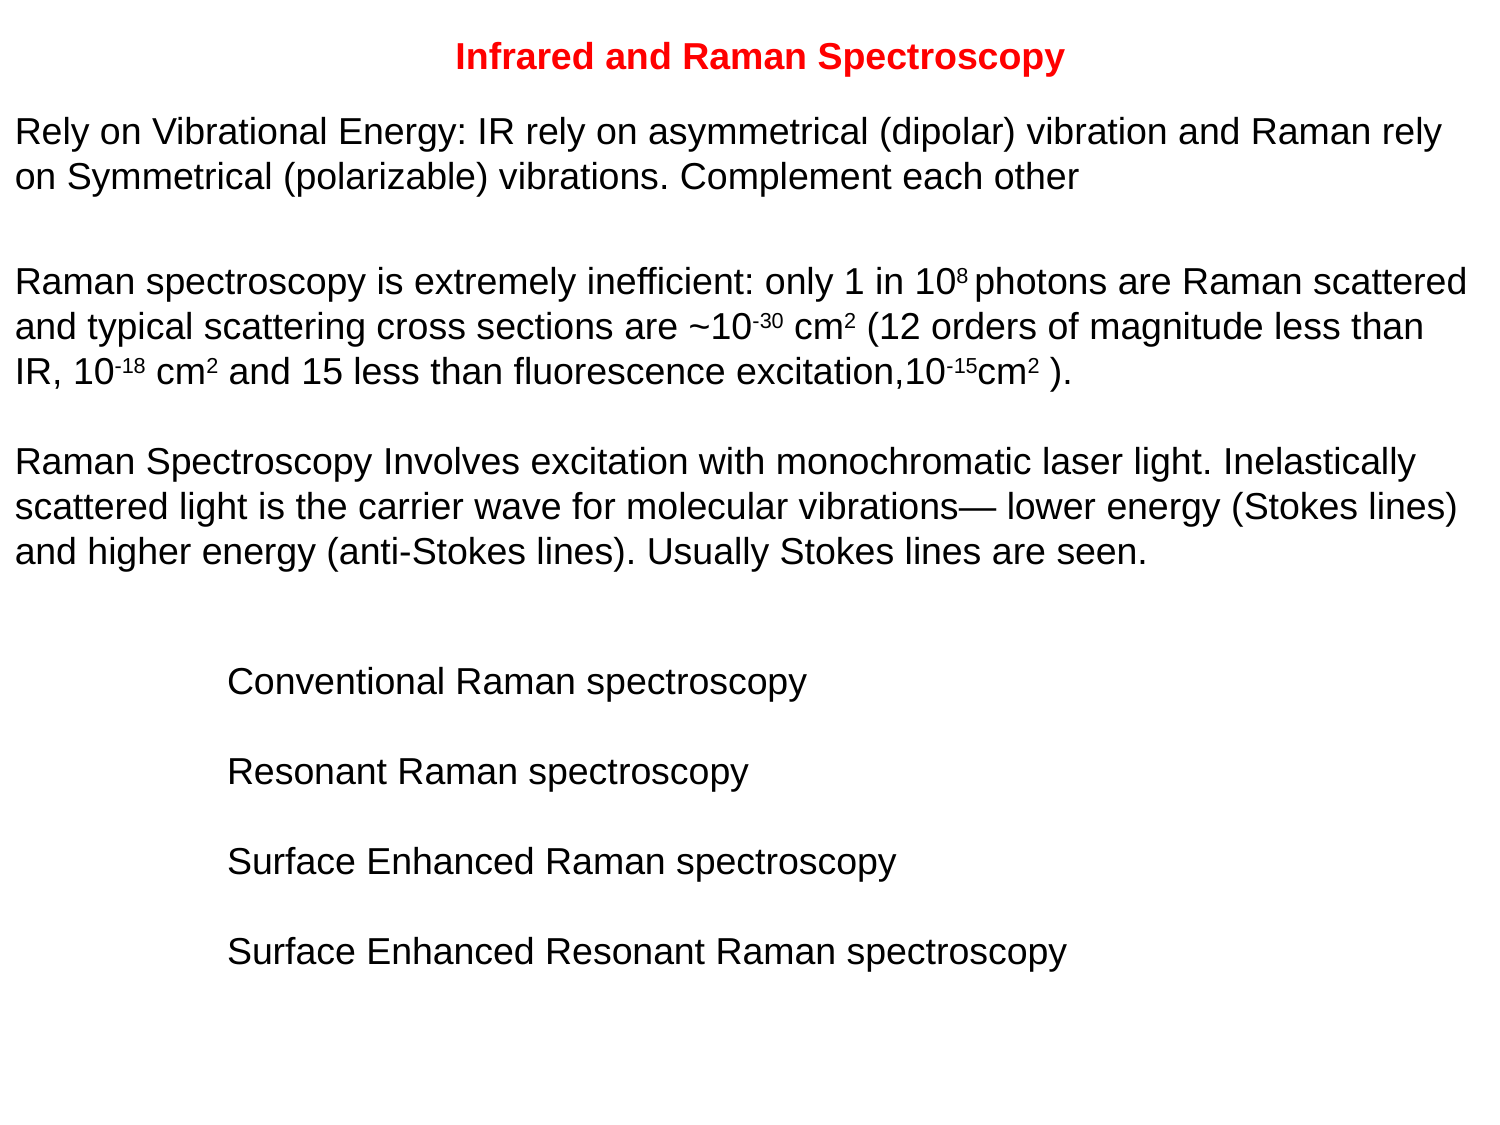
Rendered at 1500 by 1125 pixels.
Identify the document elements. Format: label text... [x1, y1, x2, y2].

text_box Infrared and Raman Spectroscopy [440, 24, 1081, 85]
text_box Raman spectroscopy is extremely inefficient: only 1 in 108 photons are Raman scattered and typical scattering cross sections are ~10-30 cm2 (12 orders of magnitude less than IR, 10-18 cm2 and 15 less than fluorescence excitation,10-15cm2 ). Raman Spectroscopy Involves excitation with monochromatic laser light. Inelastically scattered light is the carrier wave for molecular vibrations— lower energy (Stokes lines) and higher energy (anti-Stokes lines). Usually Stokes lines are seen. [0, 249, 1500, 580]
text_box Conventional Raman spectroscopy Resonant Raman spectroscopy Surface Enhanced Raman spectroscopy Surface Enhanced Resonant Raman spectroscopy [212, 649, 1275, 980]
text_box Rely on Vibrational Energy: IR rely on asymmetrical (dipolar) vibration and Raman rely on Symmetrical (polarizable) vibrations. Complement each other [0, 99, 1488, 205]
